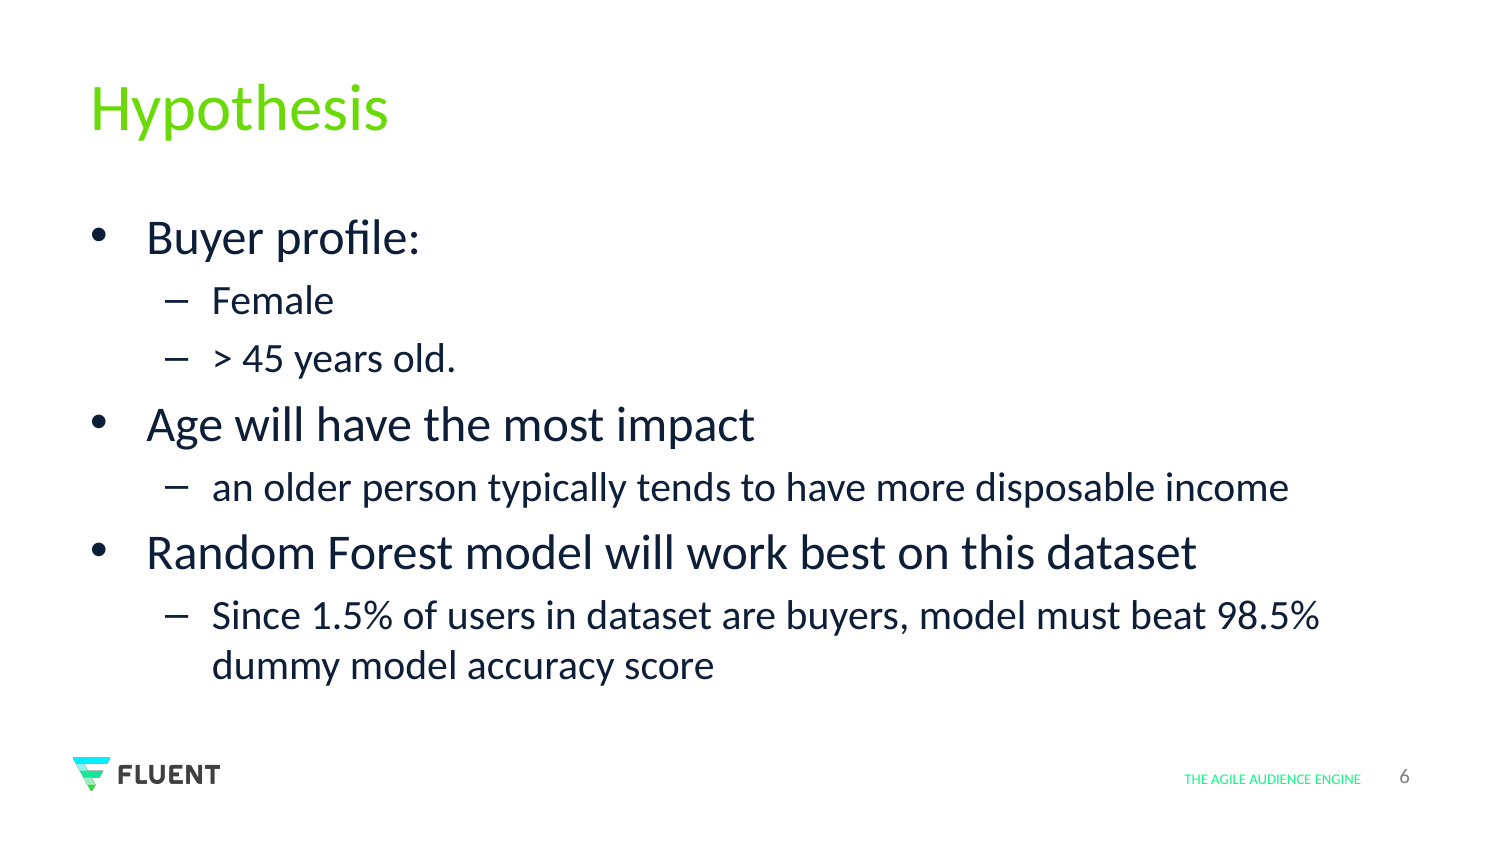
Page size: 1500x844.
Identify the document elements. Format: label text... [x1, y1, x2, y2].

list Buyer profile: Female > 45 years old. Age will have the most impact an older person typically tends to have more disposable income Random Forest model will work best on this dataset Since 1.5% of users in dataset are buyers, model must beat 98.5% dummy model accuracy score [75, 196, 1425, 754]
title Hypothesis [75, 33, 1425, 175]
picture [73, 757, 220, 791]
slide_number 6 [1161, 754, 1425, 798]
